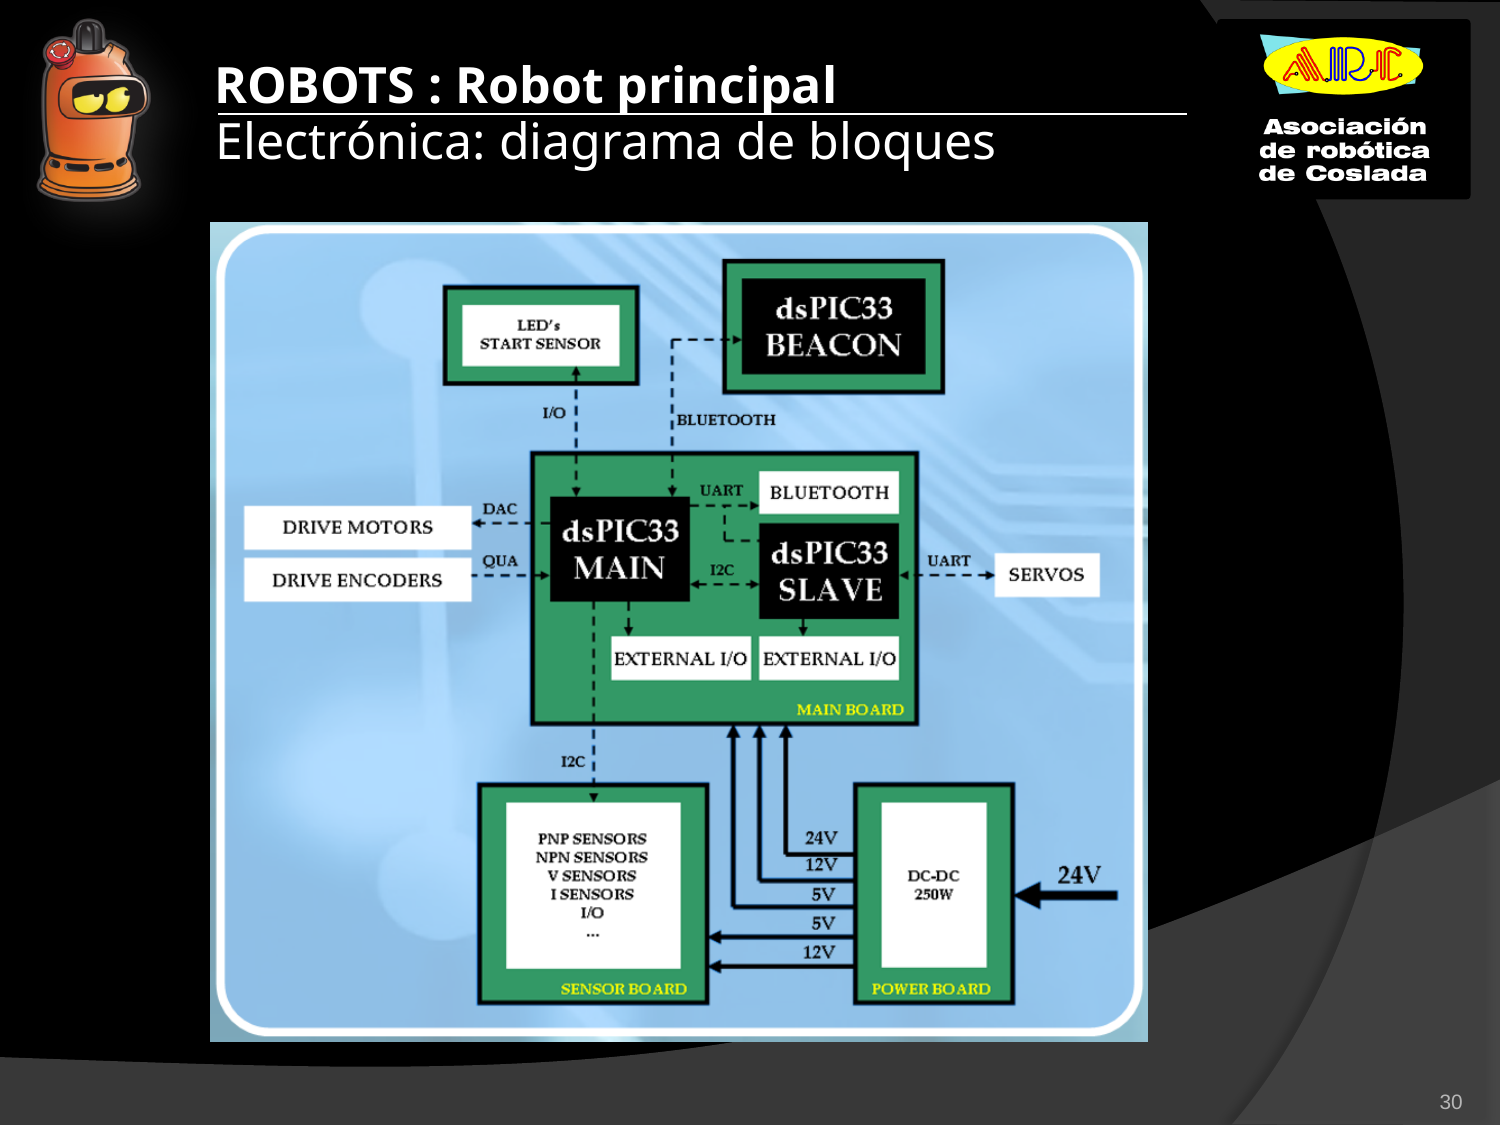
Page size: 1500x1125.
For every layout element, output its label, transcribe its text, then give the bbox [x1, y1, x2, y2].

text_box ROBOTS : Robot principal [206, 20, 1176, 101]
list Electrónica: diagrama de bloques [194, 101, 1231, 845]
picture [29, 17, 152, 202]
slide_number 30 [1337, 1053, 1463, 1114]
picture [210, 222, 1148, 1042]
picture [1217, 19, 1471, 200]
